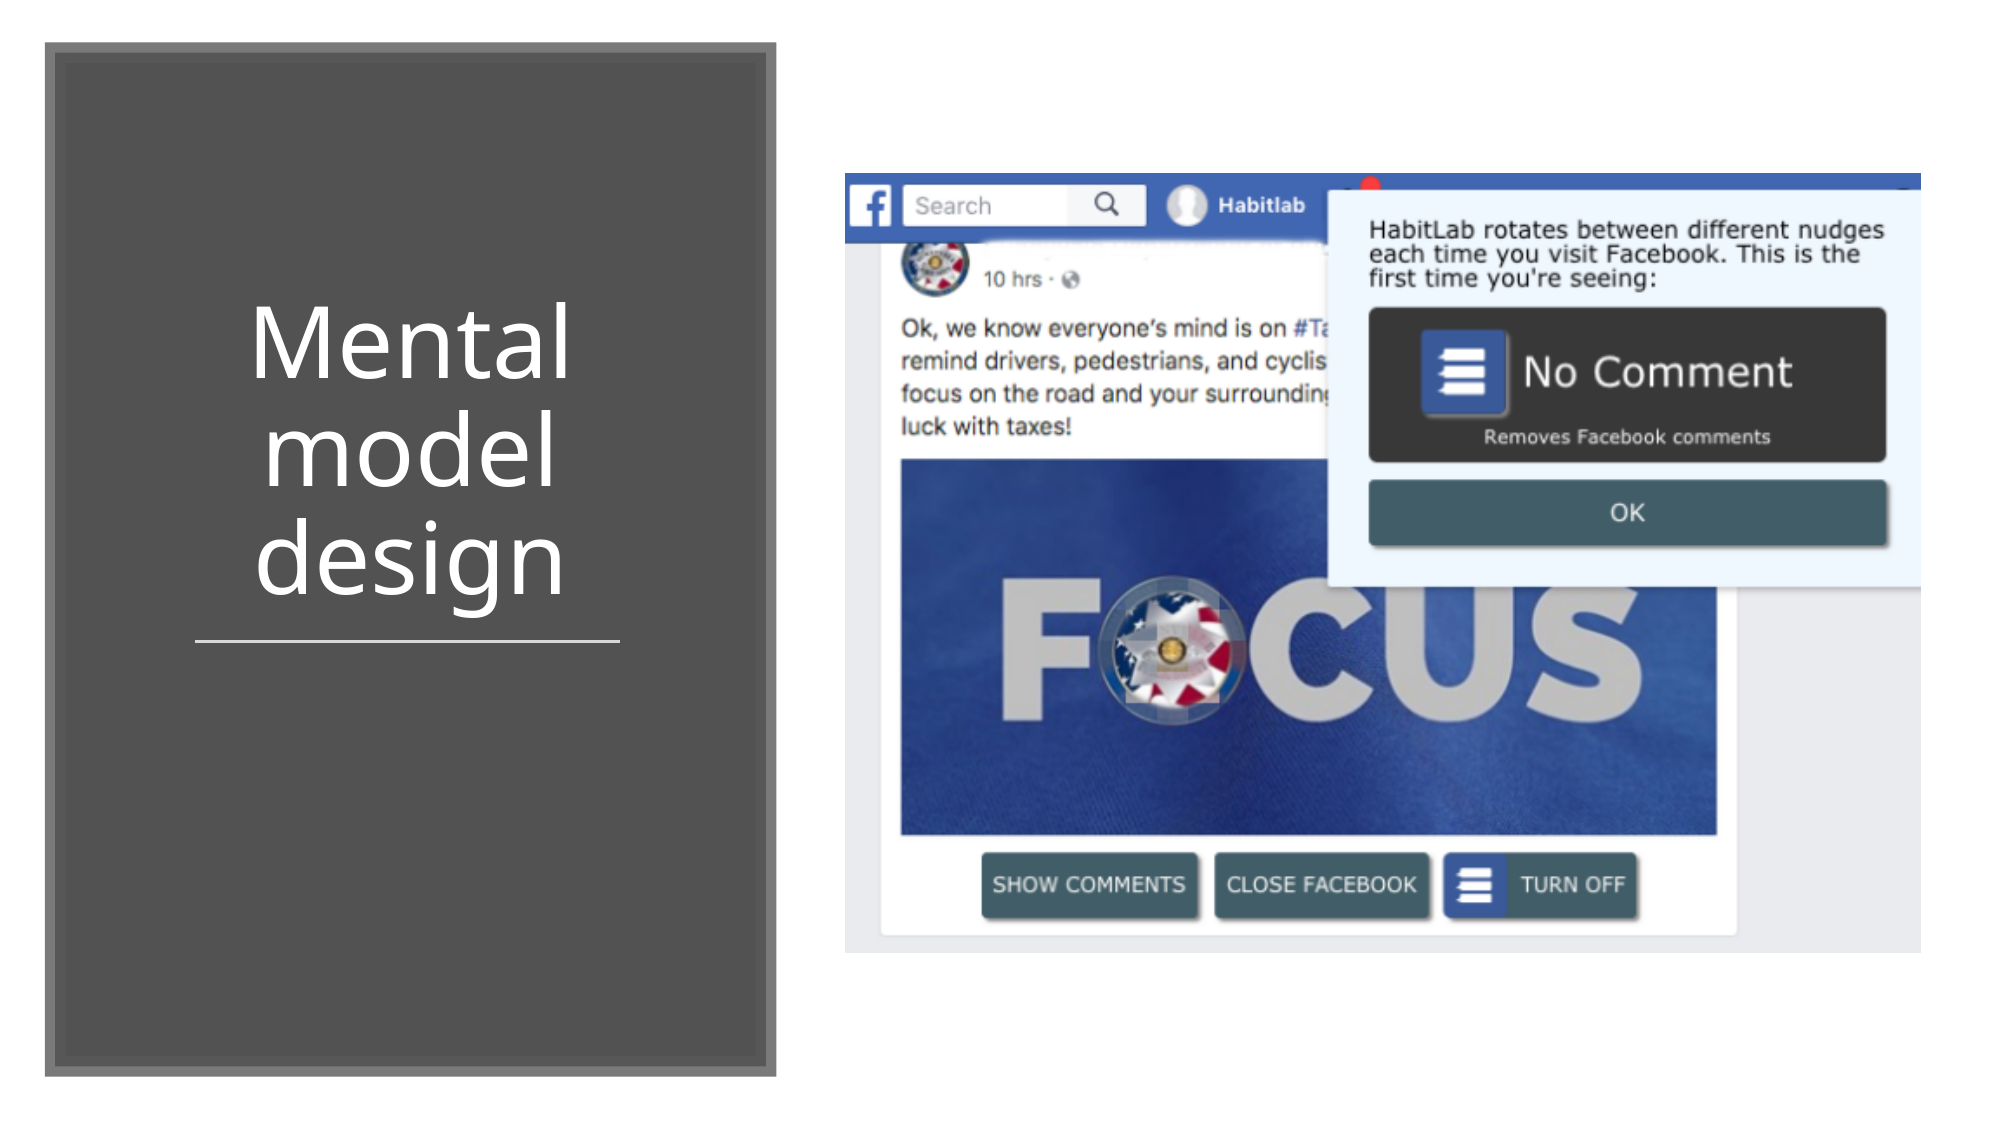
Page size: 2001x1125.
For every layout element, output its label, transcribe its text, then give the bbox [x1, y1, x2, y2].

title Mental model design [110, 149, 711, 624]
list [845, 173, 1921, 953]
text_box [54, 52, 767, 1067]
